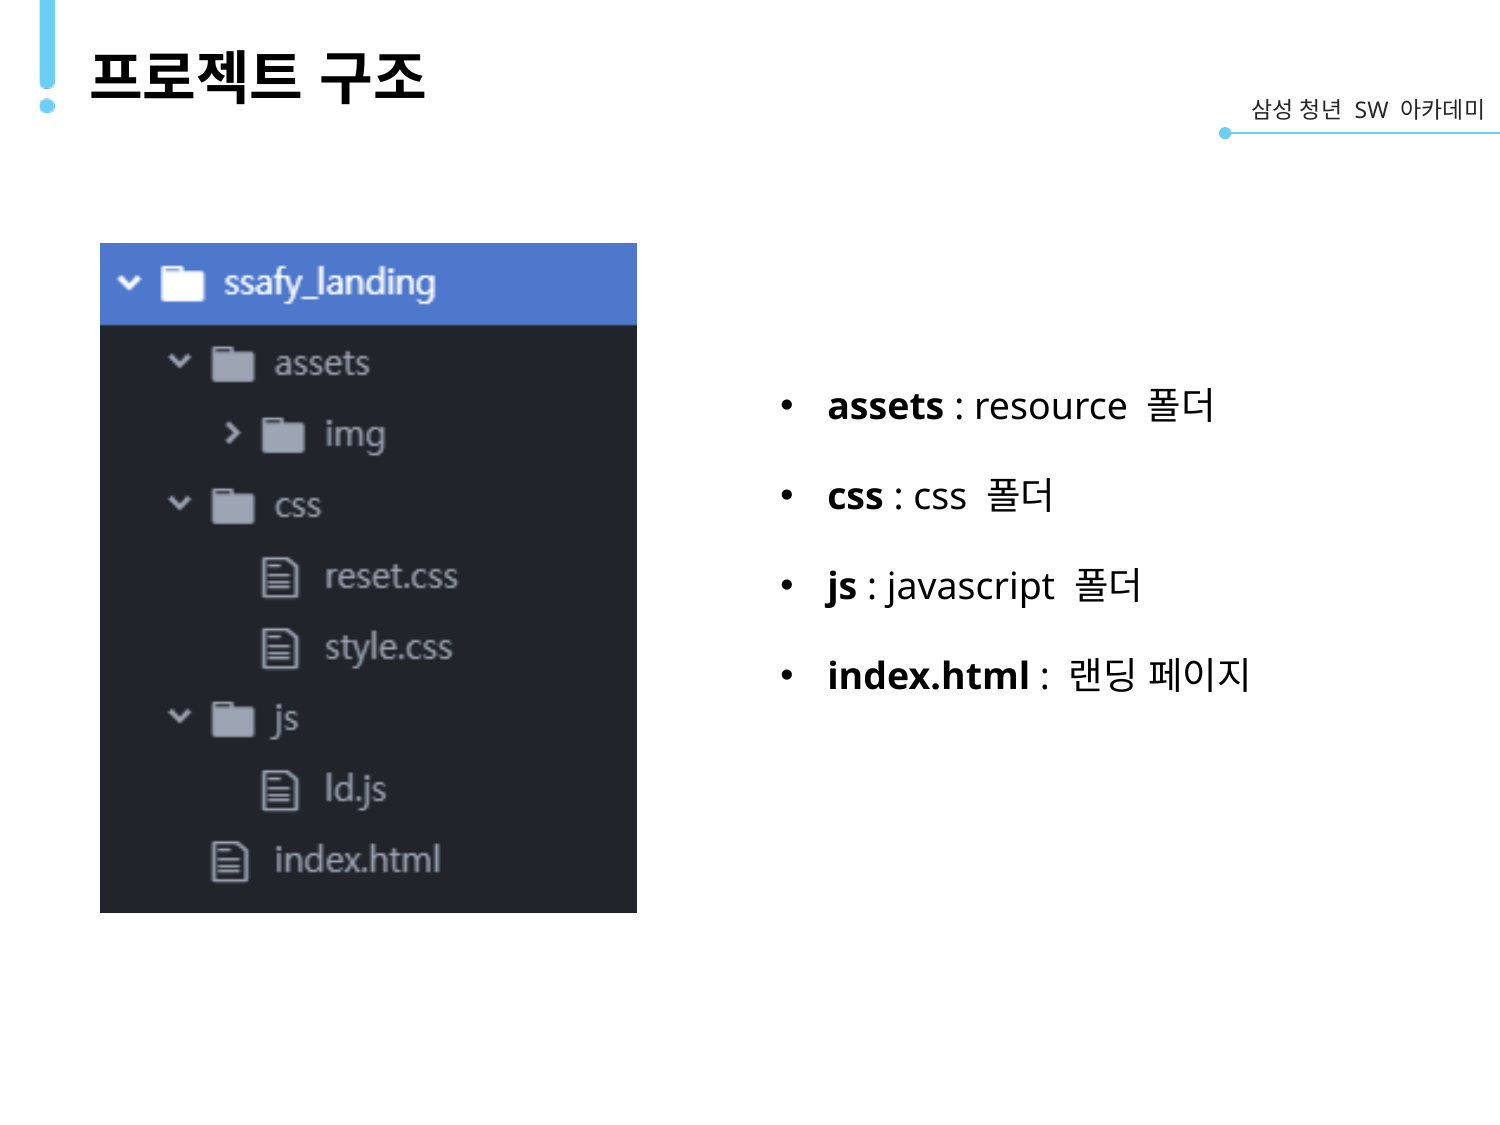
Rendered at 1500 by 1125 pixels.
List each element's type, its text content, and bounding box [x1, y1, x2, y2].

text_box assets : resource 폴더 css : css 폴더 js : javascript 폴더 index.html : 랜딩 페이지 [765, 329, 1488, 705]
title 프로젝트 구조 [74, 21, 1368, 131]
picture [39, 0, 55, 113]
picture [100, 243, 637, 913]
